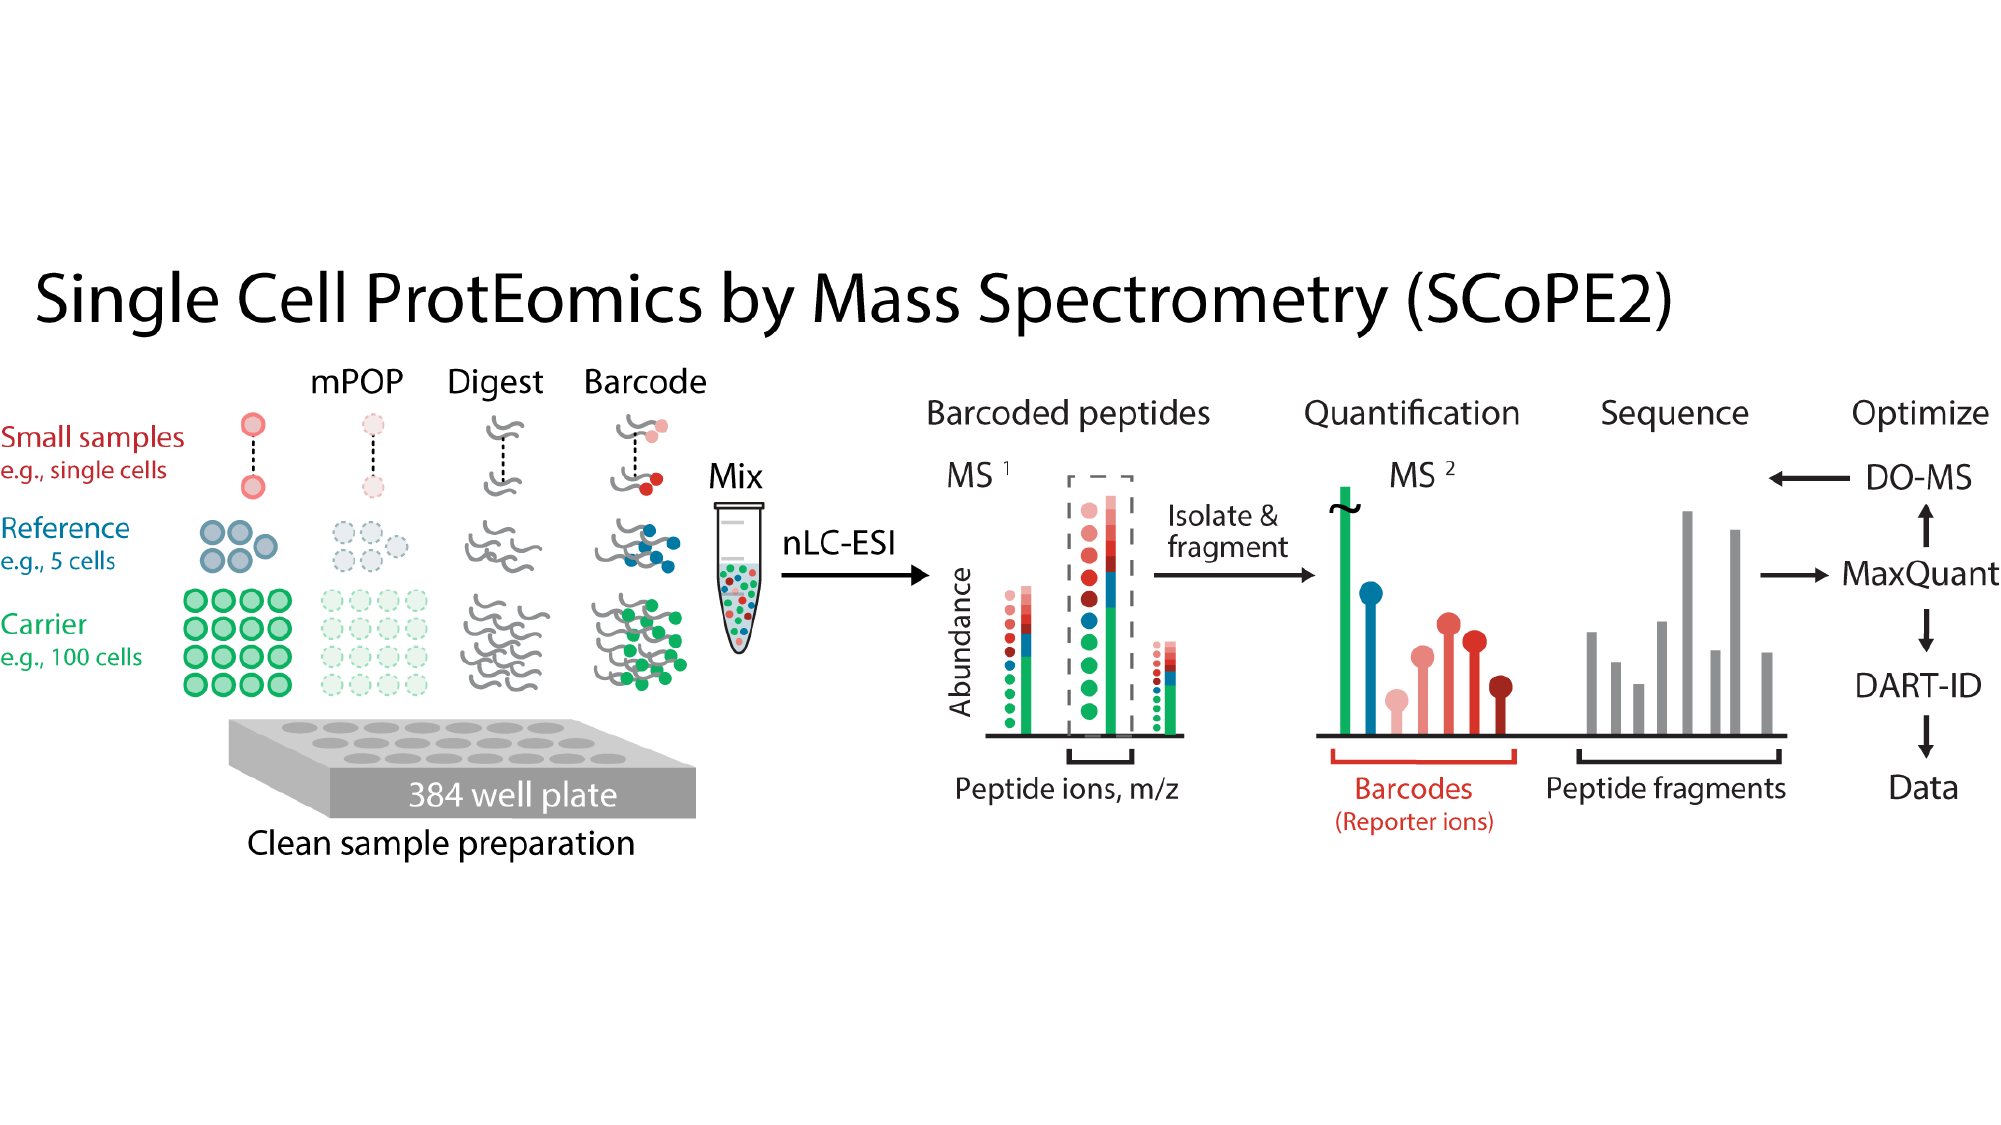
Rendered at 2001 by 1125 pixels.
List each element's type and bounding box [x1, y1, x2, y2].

picture [0, 260, 2000, 865]
